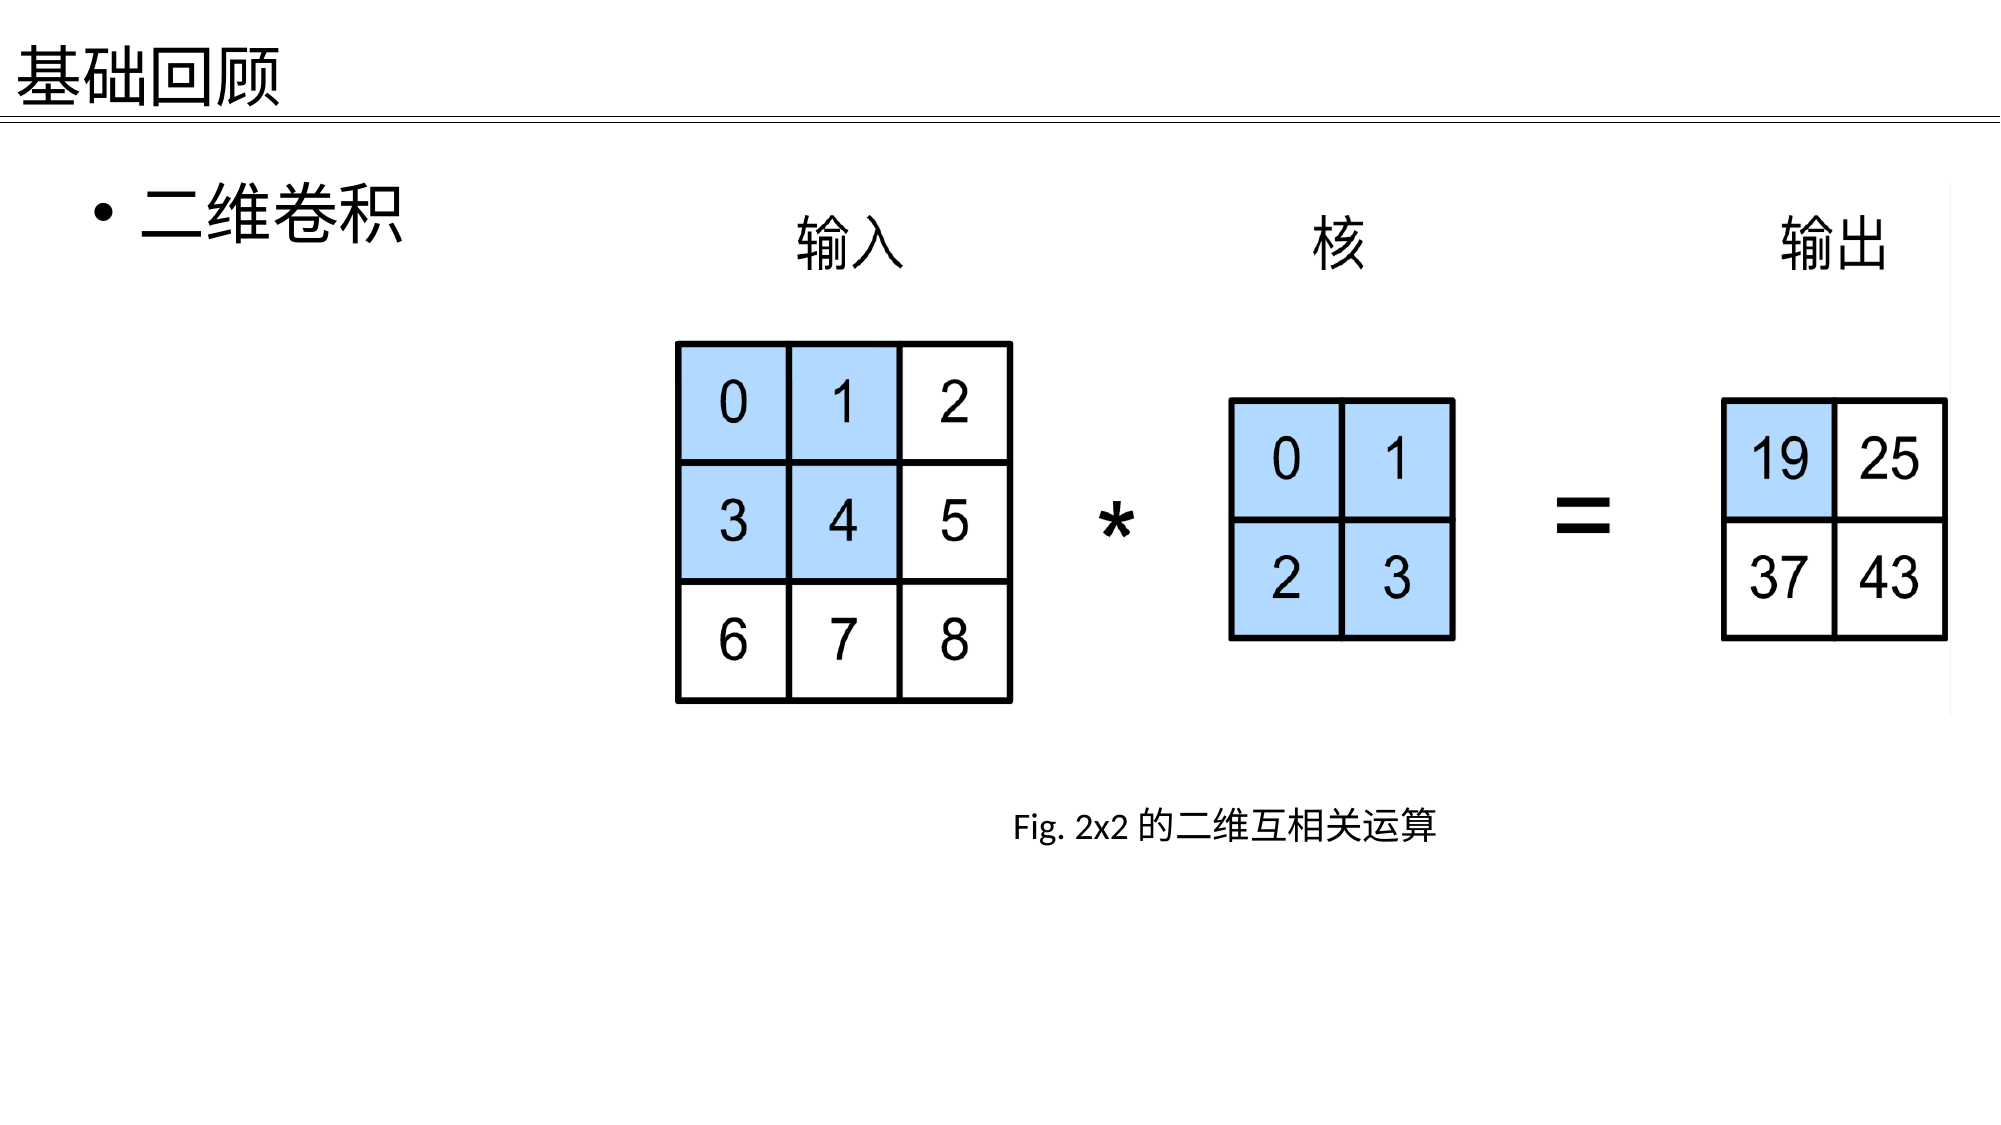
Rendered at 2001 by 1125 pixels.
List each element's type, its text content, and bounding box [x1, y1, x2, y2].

picture [675, 183, 1951, 717]
text_box 基础回顾 [0, 117, 298, 122]
text_box Fig. 2x2的二维互相关运算 [998, 795, 1453, 855]
text_box 二维卷积 [2, 164, 421, 260]
text_box 基础回顾 [0, 26, 298, 116]
